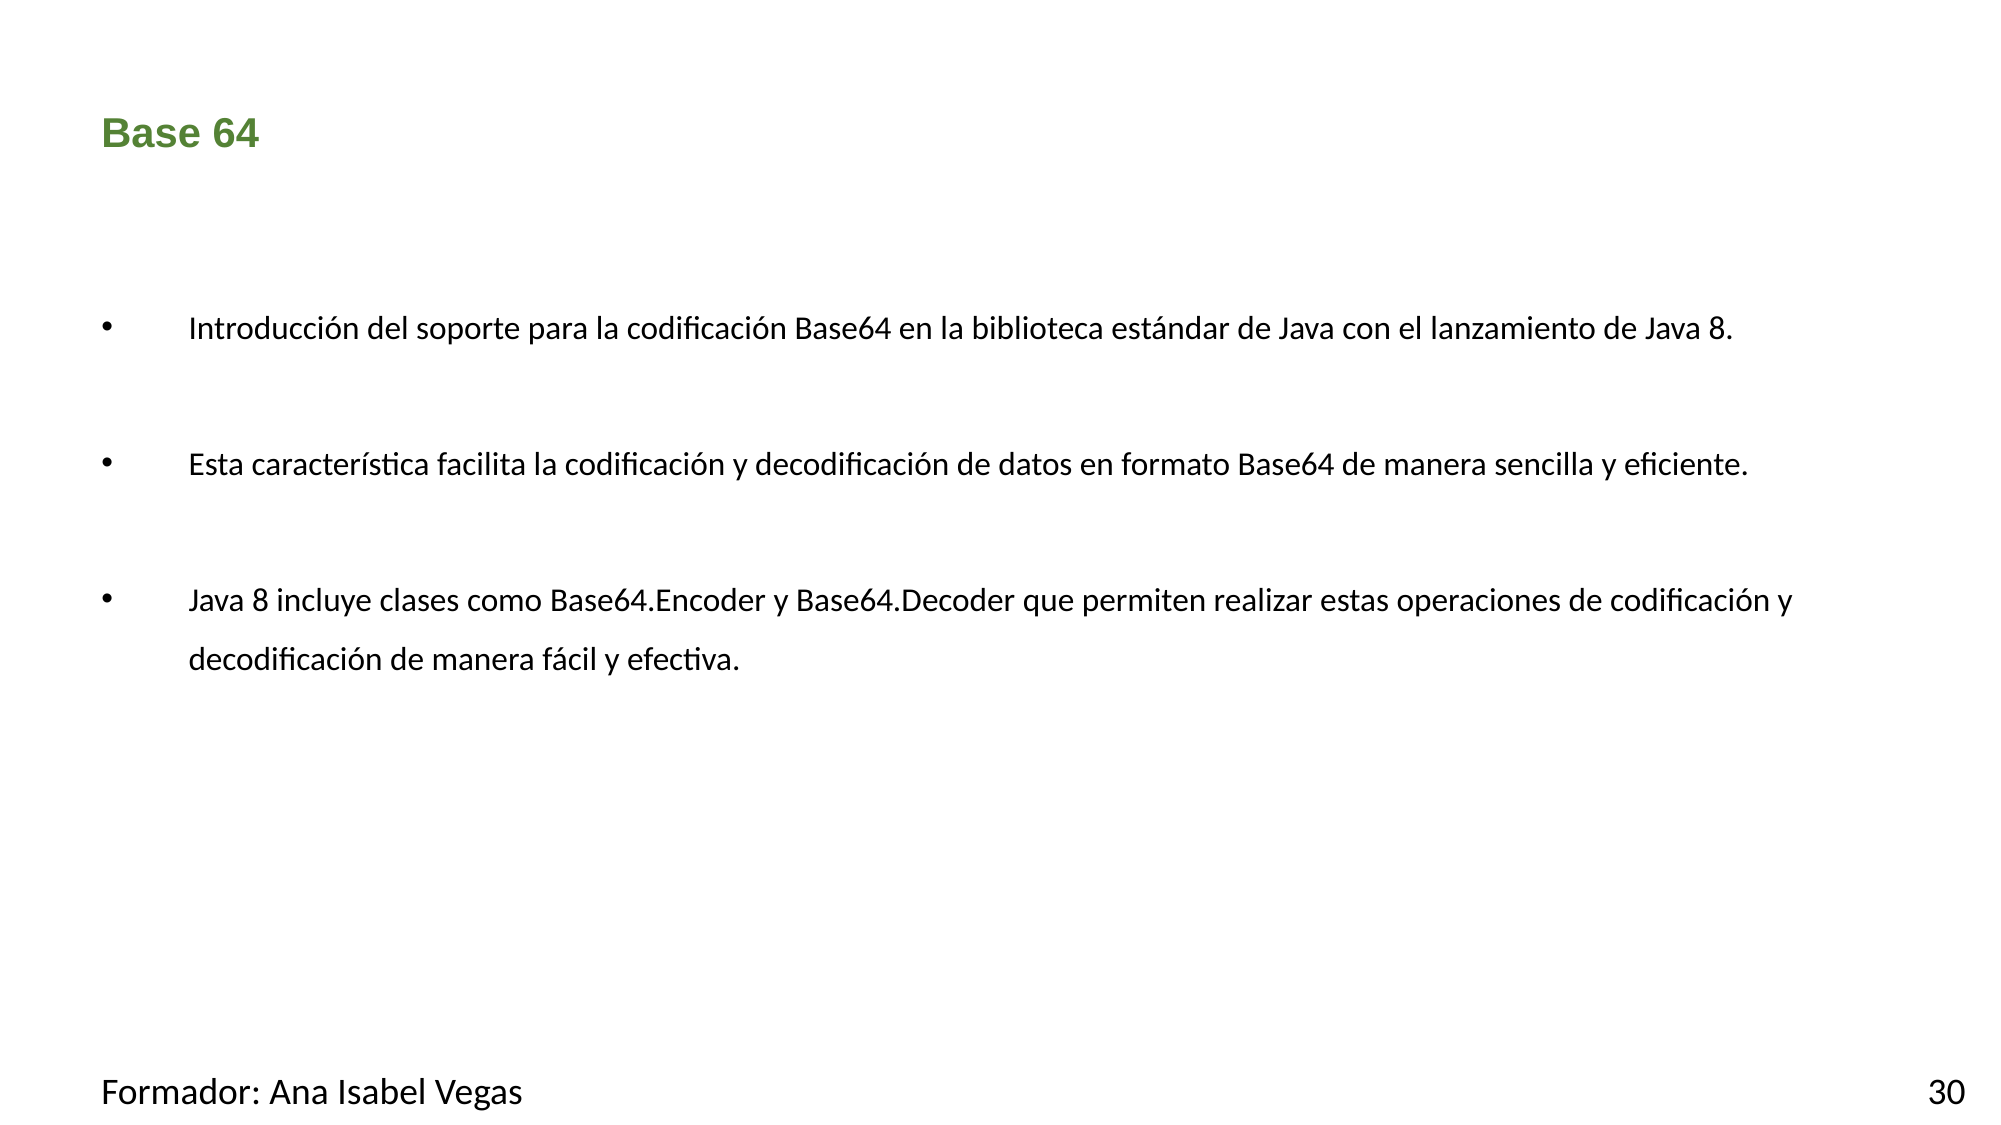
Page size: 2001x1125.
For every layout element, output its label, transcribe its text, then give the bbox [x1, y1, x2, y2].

title Base 64 [86, 103, 1898, 175]
footer Formador: Ana Isabel Vegas [86, 1059, 720, 1120]
slide_number 30 [1913, 1060, 1993, 1121]
list Introducción del soporte para la codificación Base64 en la biblioteca estándar de Java con el lanzamiento de Java 8. Esta característica facilita la codificación y decodificación de datos en formato Base64 de manera sencilla y eficiente. Java 8 incluye clases como Base64.Encoder y Base64.Decoder que permiten realizar estas operaciones de codificación y decodificación de manera fácil y efectiva. [86, 278, 1898, 917]
